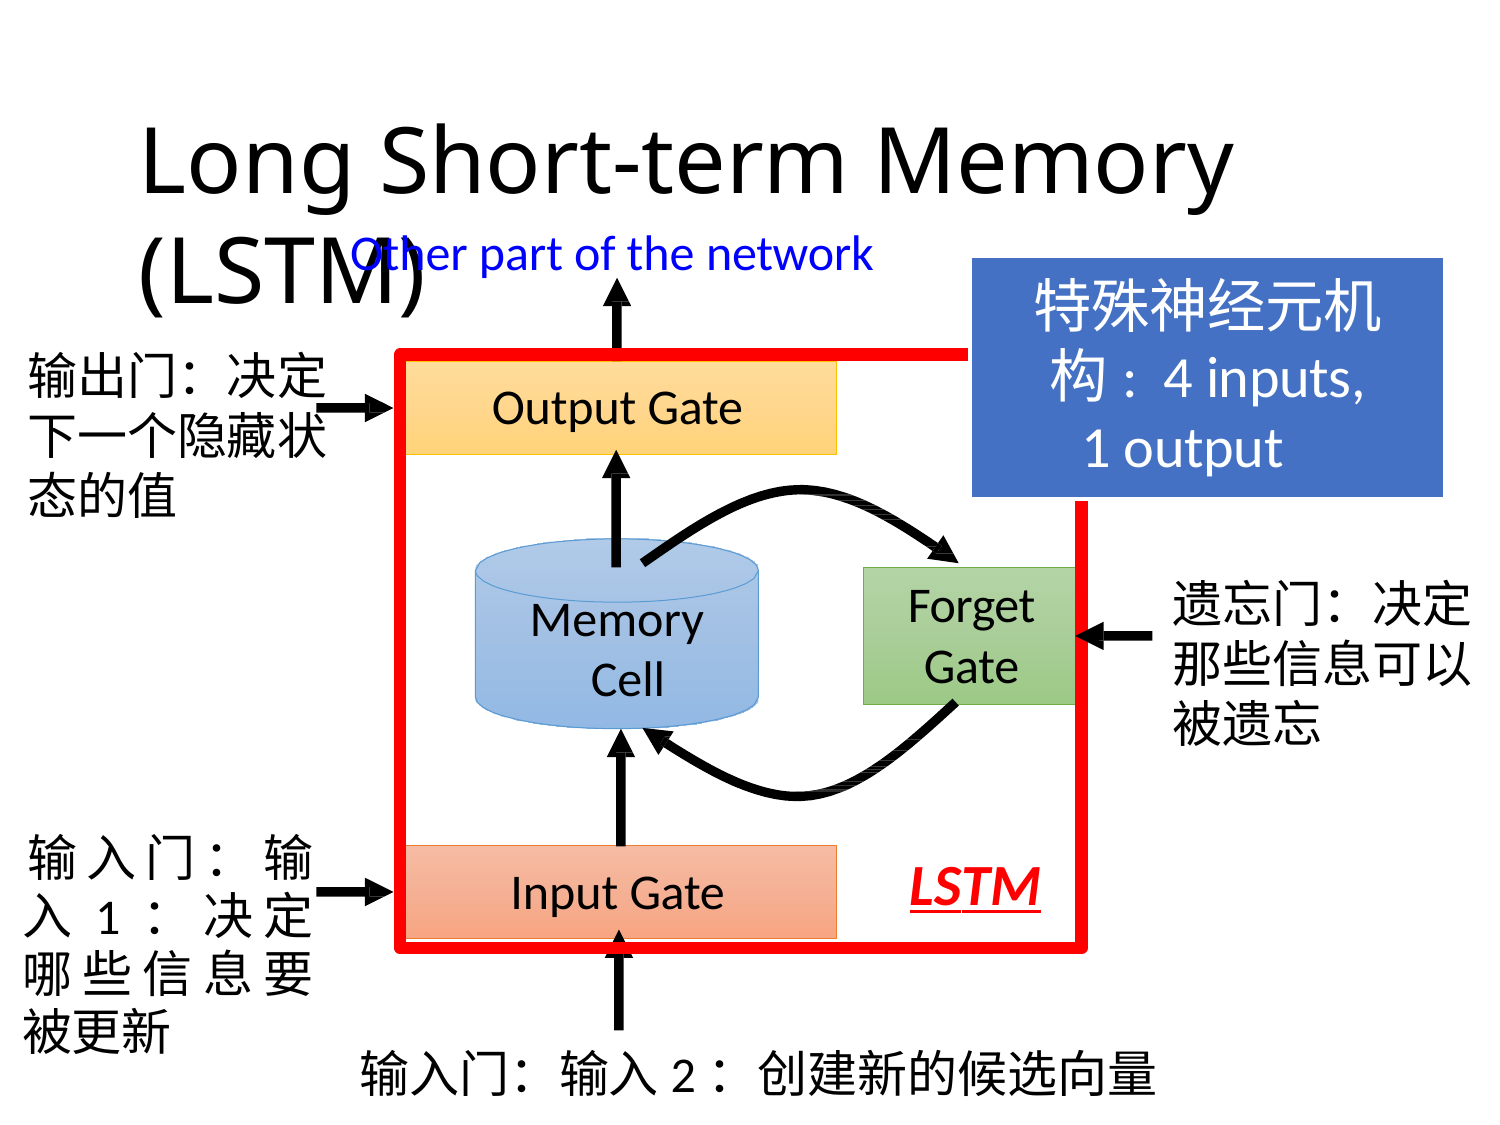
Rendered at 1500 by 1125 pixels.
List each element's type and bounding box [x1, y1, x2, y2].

text_box [1165, 570, 1474, 753]
title [136, 100, 1358, 323]
text_box [347, 218, 1445, 1031]
text_box [20, 341, 394, 524]
text_box [357, 1040, 1188, 1103]
text_box [20, 826, 315, 1063]
text_box [316, 877, 394, 907]
